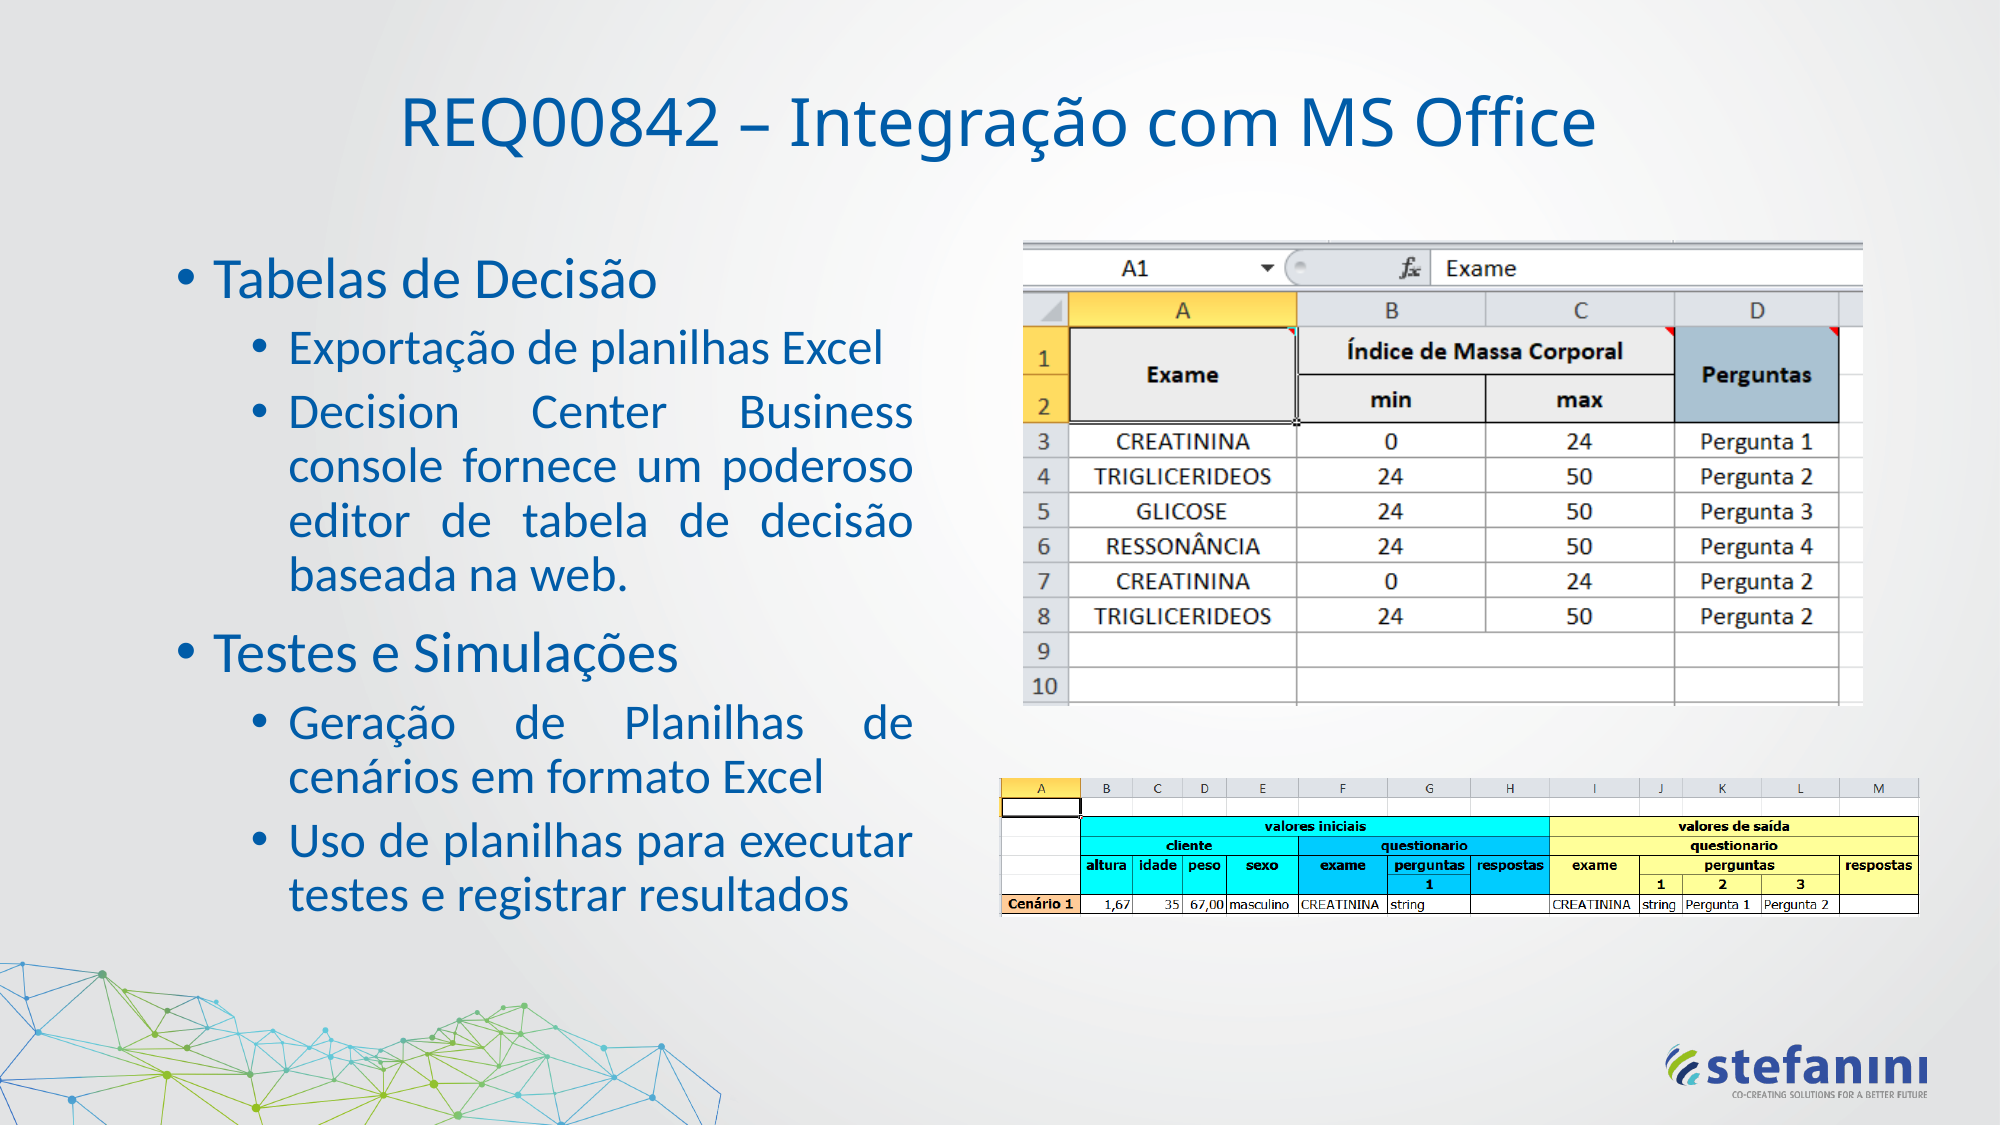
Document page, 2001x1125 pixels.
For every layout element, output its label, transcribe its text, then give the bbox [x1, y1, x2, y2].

picture [0, 0, 2000, 1125]
text_box REQ00842 – Integração com MS Office [137, 59, 1863, 169]
text_box Tabelas de Decisão Exportação de planilhas Excel Decision Center Business console fornece um poderoso editor de tabela de decisão baseada na web. Testes e Simulações Geração de Planilhas de cenários em formato Excel Uso de planilhas para executar testes e registrar resultados [161, 240, 929, 662]
